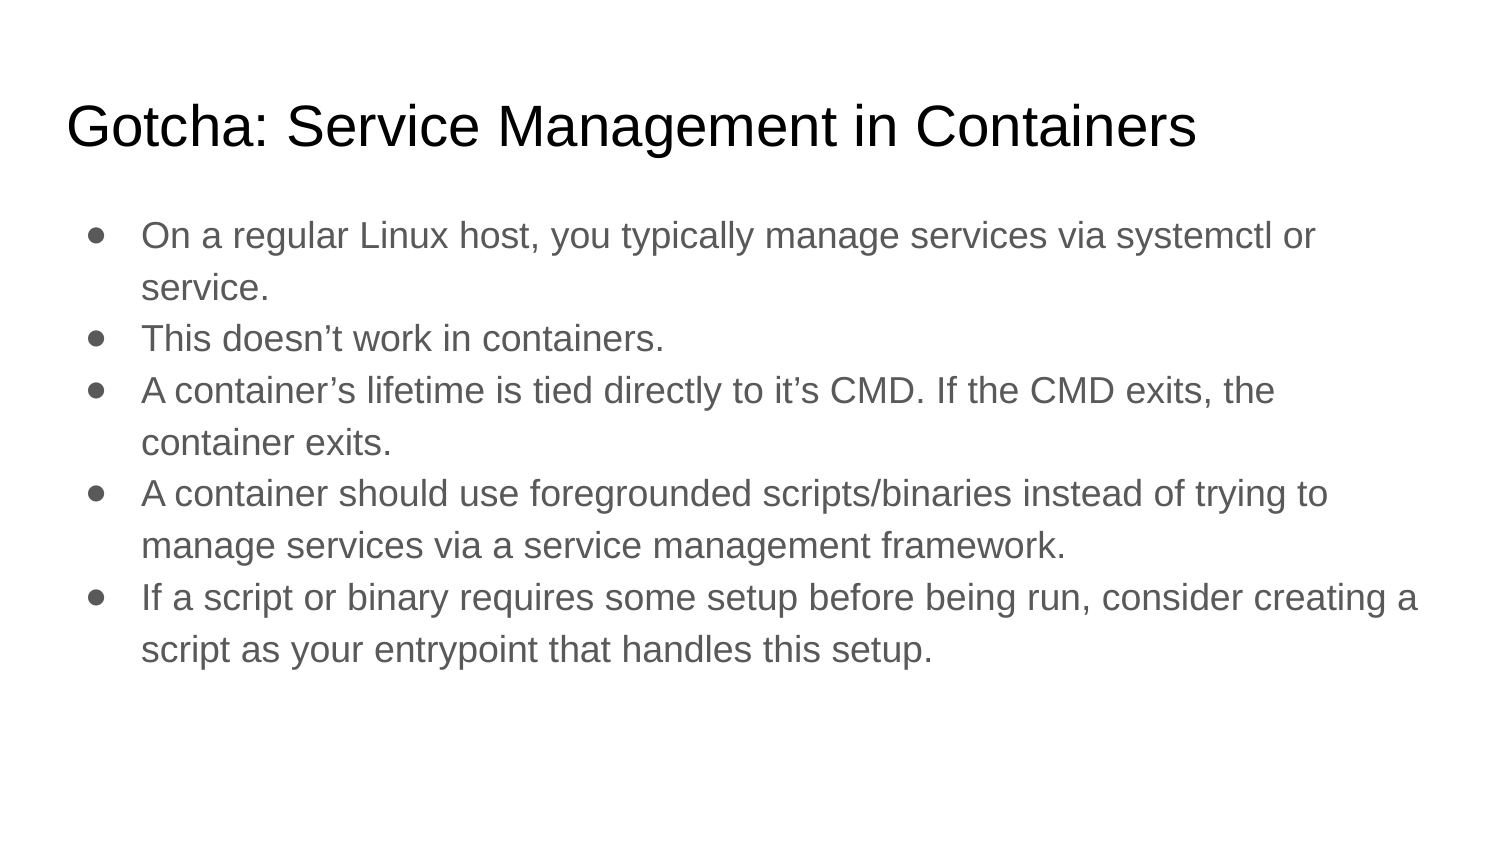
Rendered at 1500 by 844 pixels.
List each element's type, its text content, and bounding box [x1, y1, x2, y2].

title Gotcha: Service Management in Containers [51, 72, 1449, 167]
list On a regular Linux host, you typically manage services via systemctl or service. This doesn’t work in containers. A container’s lifetime is tied directly to it’s CMD. If the CMD exits, the container exits. A container should use foregrounded scripts/binaries instead of trying to manage services via a service management framework. If a script or binary requires some setup before being run, consider creating a script as your entrypoint that handles this setup. [51, 189, 1449, 750]
